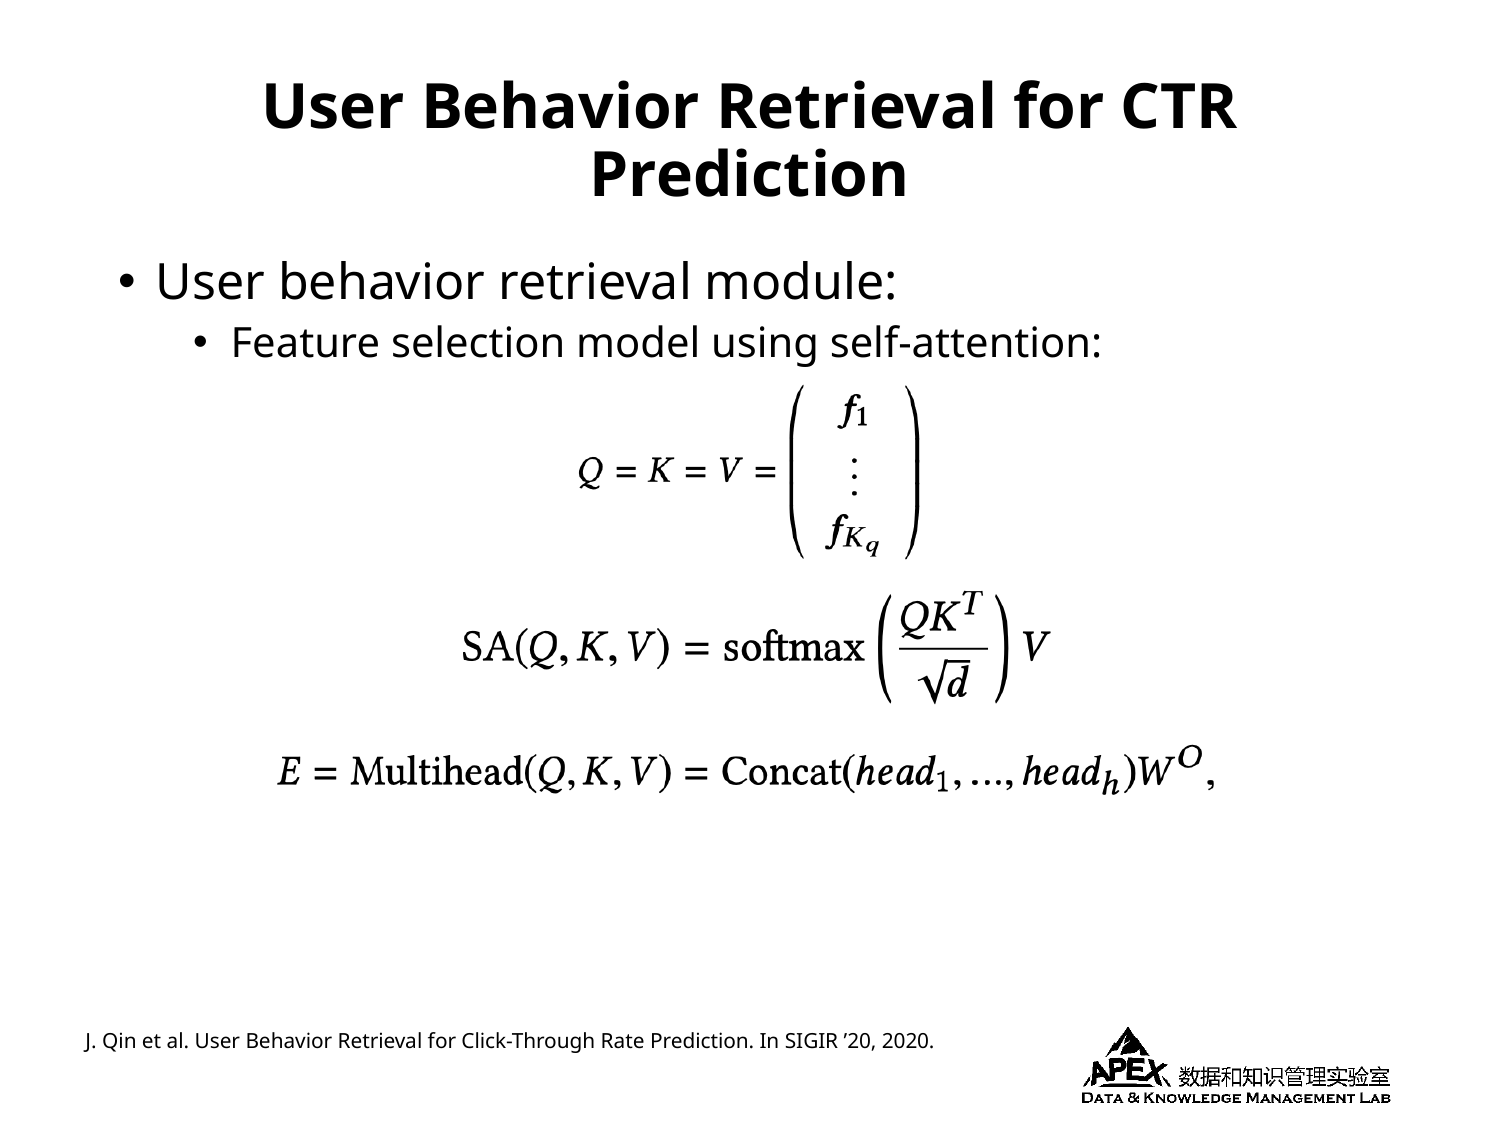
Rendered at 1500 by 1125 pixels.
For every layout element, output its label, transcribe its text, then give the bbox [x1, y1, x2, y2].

picture [428, 381, 1072, 723]
picture [258, 725, 1242, 805]
list User behavior retrieval module: Feature selection model using self-attention: [103, 249, 1397, 1014]
title User Behavior Retrieval for CTR Prediction [103, 59, 1397, 225]
picture [1075, 1018, 1397, 1119]
text_box J. Qin et al. User Behavior Retrieval for Click-Through Rate Prediction. In SIGIR ’20, 2020. [70, 1001, 1007, 1080]
